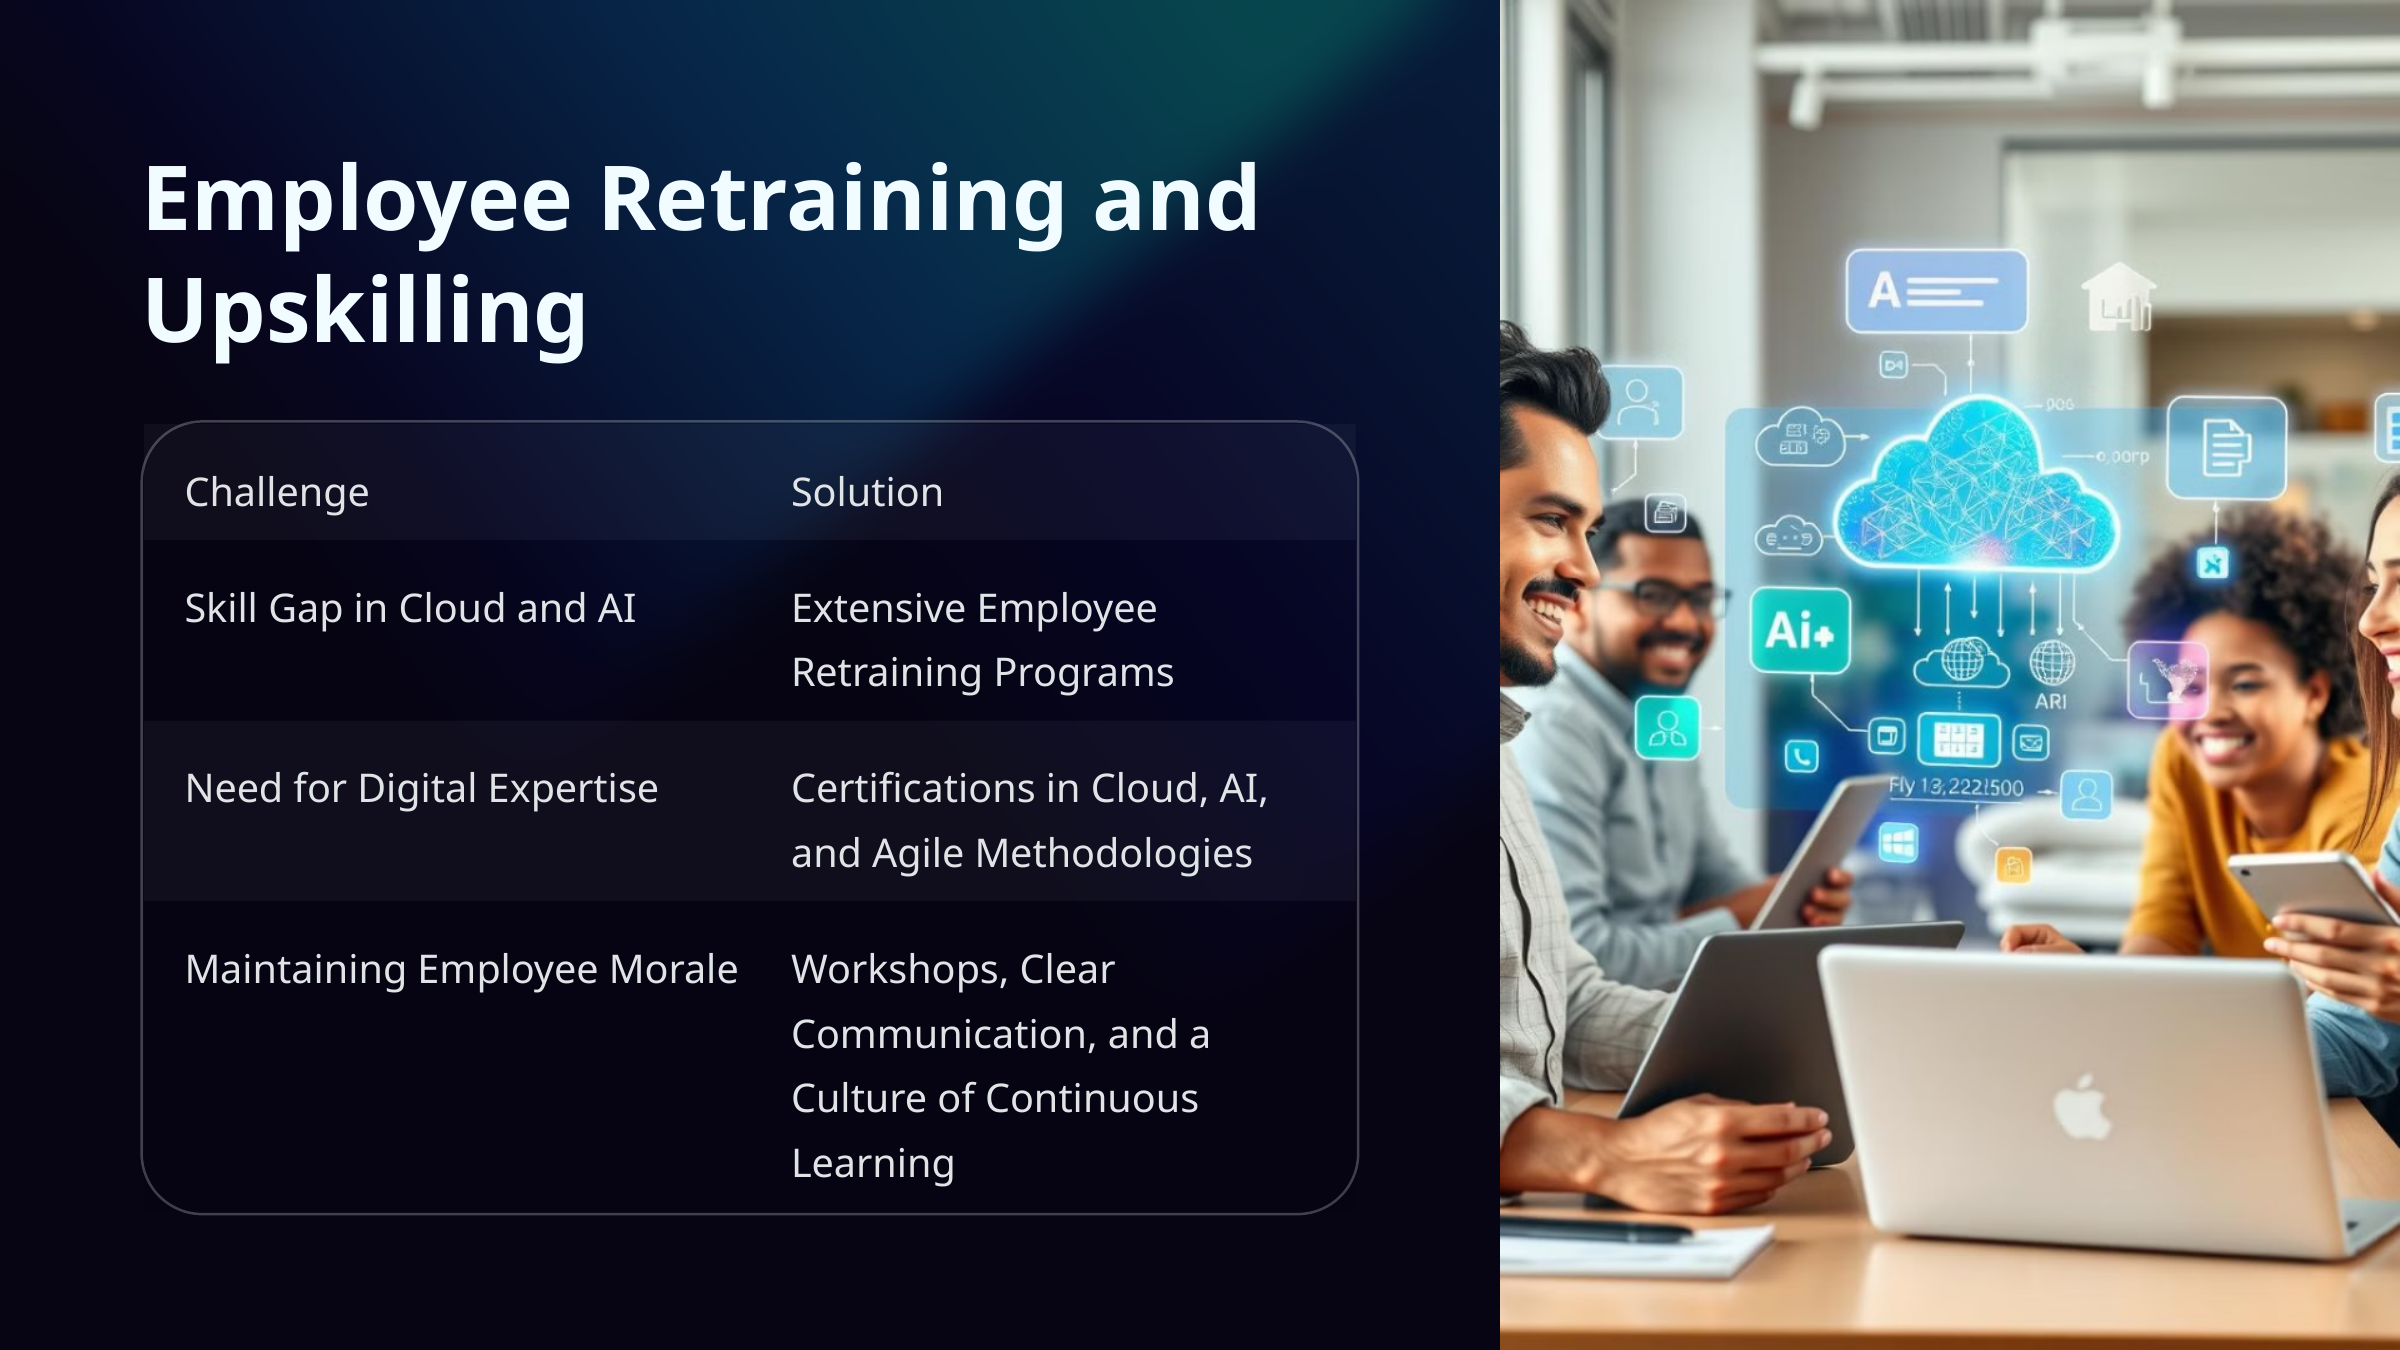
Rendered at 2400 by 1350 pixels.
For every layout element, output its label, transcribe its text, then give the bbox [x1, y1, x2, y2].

text_box [144, 539, 1356, 720]
picture [1499, 0, 2400, 1350]
text_box [144, 901, 1356, 1212]
text_box Challenge [184, 449, 709, 515]
text_box [144, 720, 1356, 901]
text_box Employee Retraining and Upskilling [141, 135, 1359, 361]
text_box Certifications in Cloud, AI, and Agile Methodologies [791, 746, 1316, 876]
text_box Need for Digital Expertise [184, 746, 709, 811]
text_box Solution [791, 449, 1316, 515]
text_box Extensive Employee Retraining Programs [791, 565, 1316, 696]
text_box Maintaining Employee Morale [184, 926, 709, 992]
text_box Workshops, Clear Communication, and a Culture of Continuous Learning [791, 926, 1316, 1187]
text_box Skill Gap in Cloud and AI [184, 565, 709, 631]
text_box [144, 424, 1356, 539]
